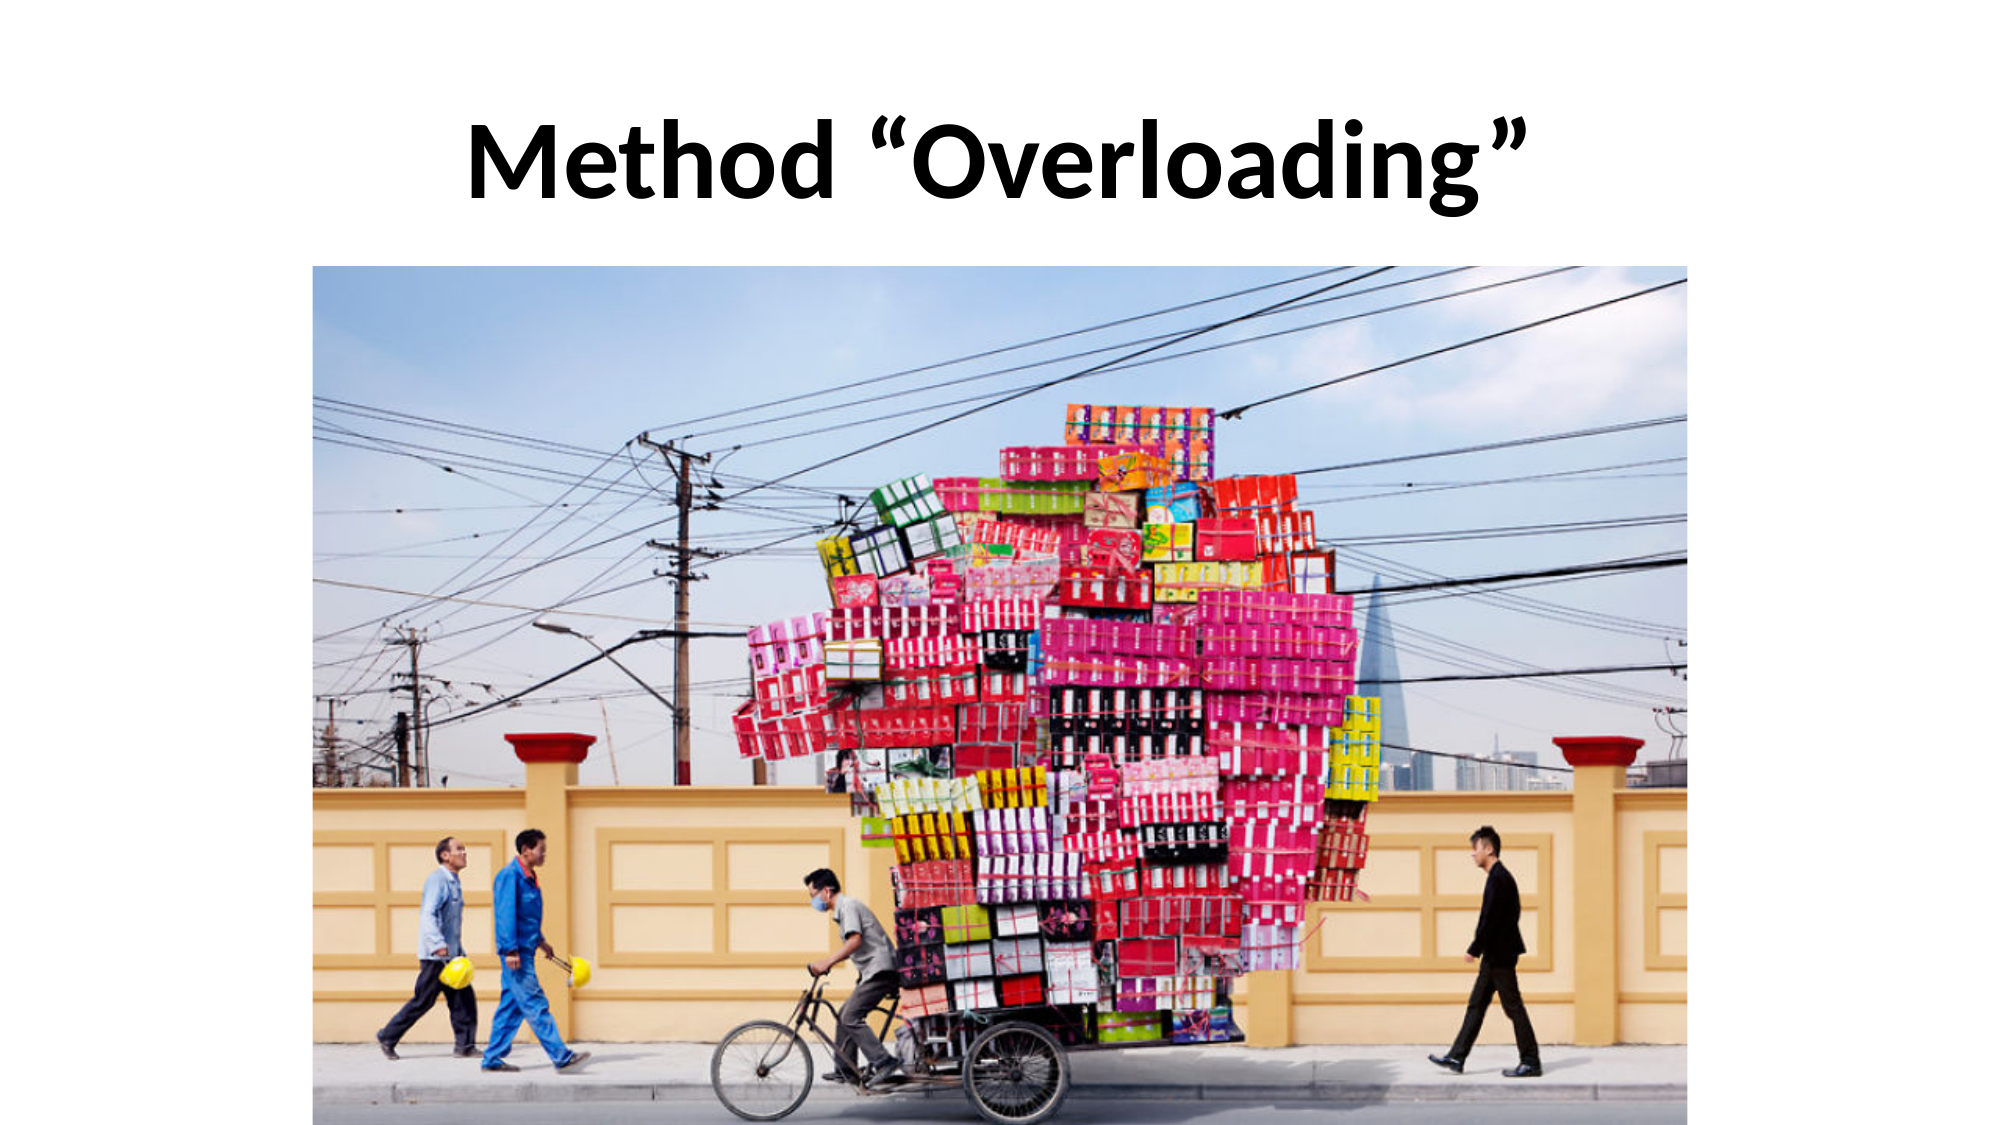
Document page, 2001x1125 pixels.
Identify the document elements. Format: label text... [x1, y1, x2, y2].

picture [312, 266, 1688, 1125]
text_box Method “Overloading” [188, 78, 1812, 229]
